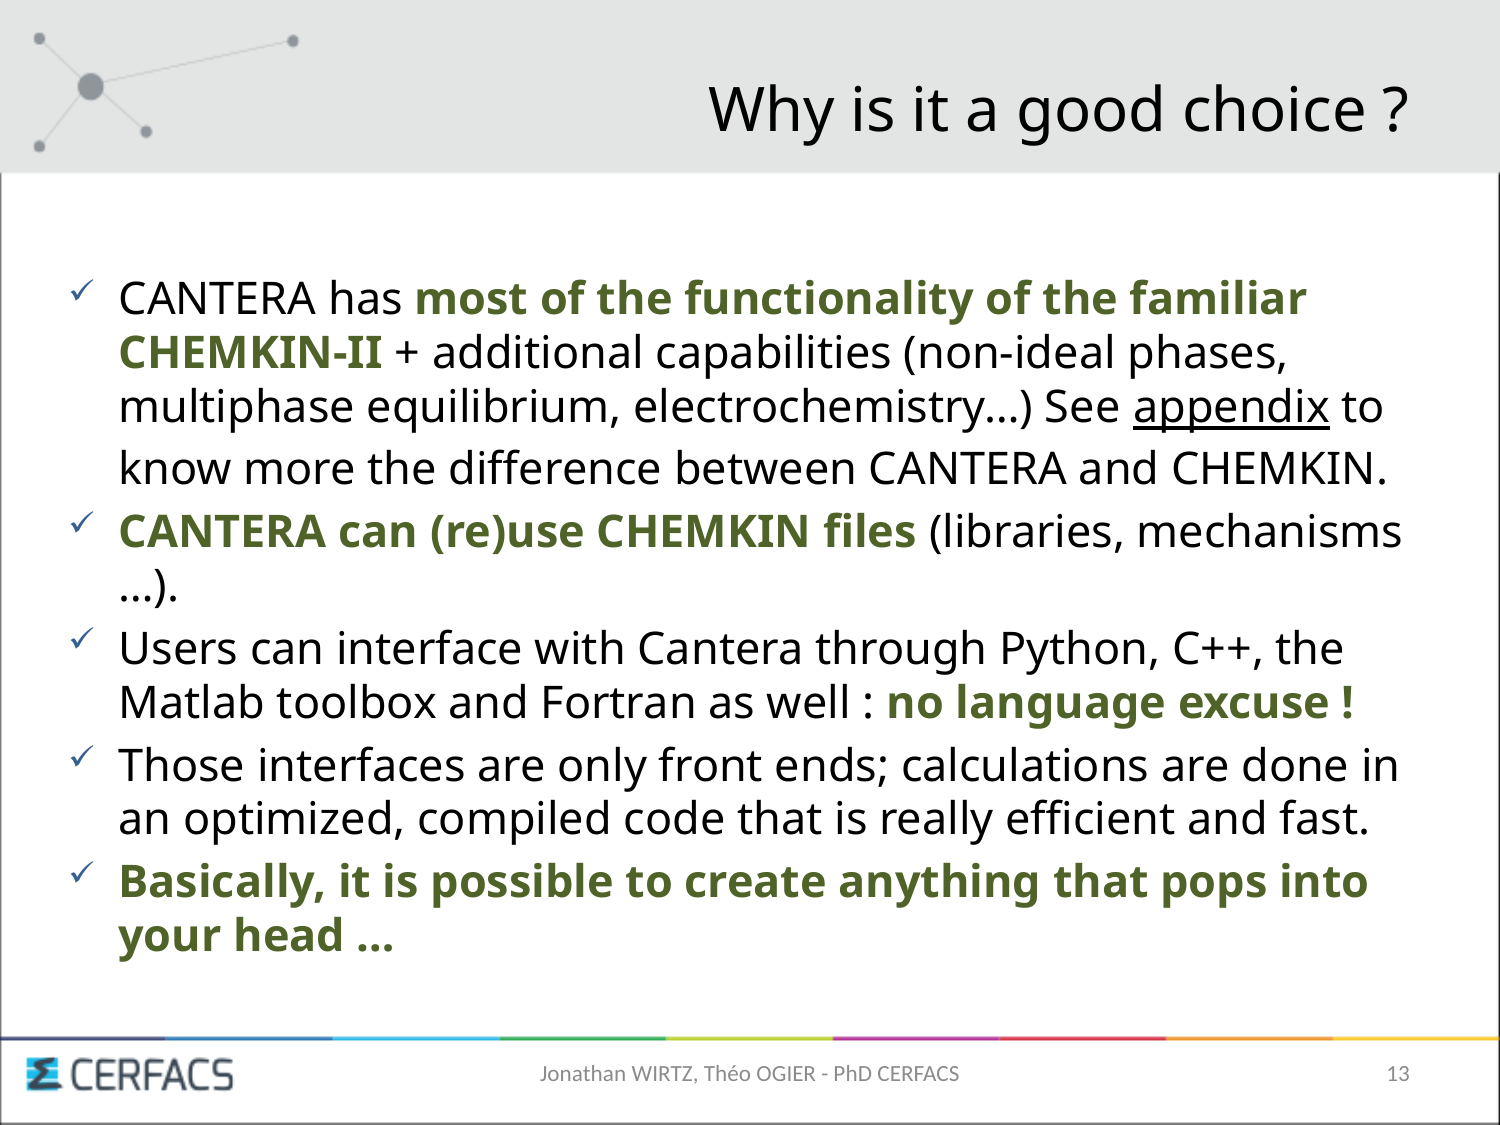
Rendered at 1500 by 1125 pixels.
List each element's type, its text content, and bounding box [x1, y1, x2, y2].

footer Jonathan WIRTZ, Théo OGIER - PhD CERFACS [512, 1042, 988, 1103]
title Why is it a good choice ? [75, 45, 1425, 169]
slide_number 13 [1074, 1042, 1425, 1103]
list CANTERA has most of the functionality of the familiar CHEMKIN-II + additional capabilities (non-ideal phases, multiphase equilibrium, electrochemistry…) See appendix to know more the difference between CANTERA and CHEMKIN. CANTERA can (re)use CHEMKIN files (libraries, mechanisms …). Users can interface with Cantera through Python, C++, the Matlab toolbox and Fortran as well : no language excuse ! Those interfaces are only front ends; calculations are done in an optimized, compiled code that is really efficient and fast. Basically, it is possible to create anything that pops into your head … [53, 262, 1425, 1005]
picture [0, 0, 1500, 1125]
